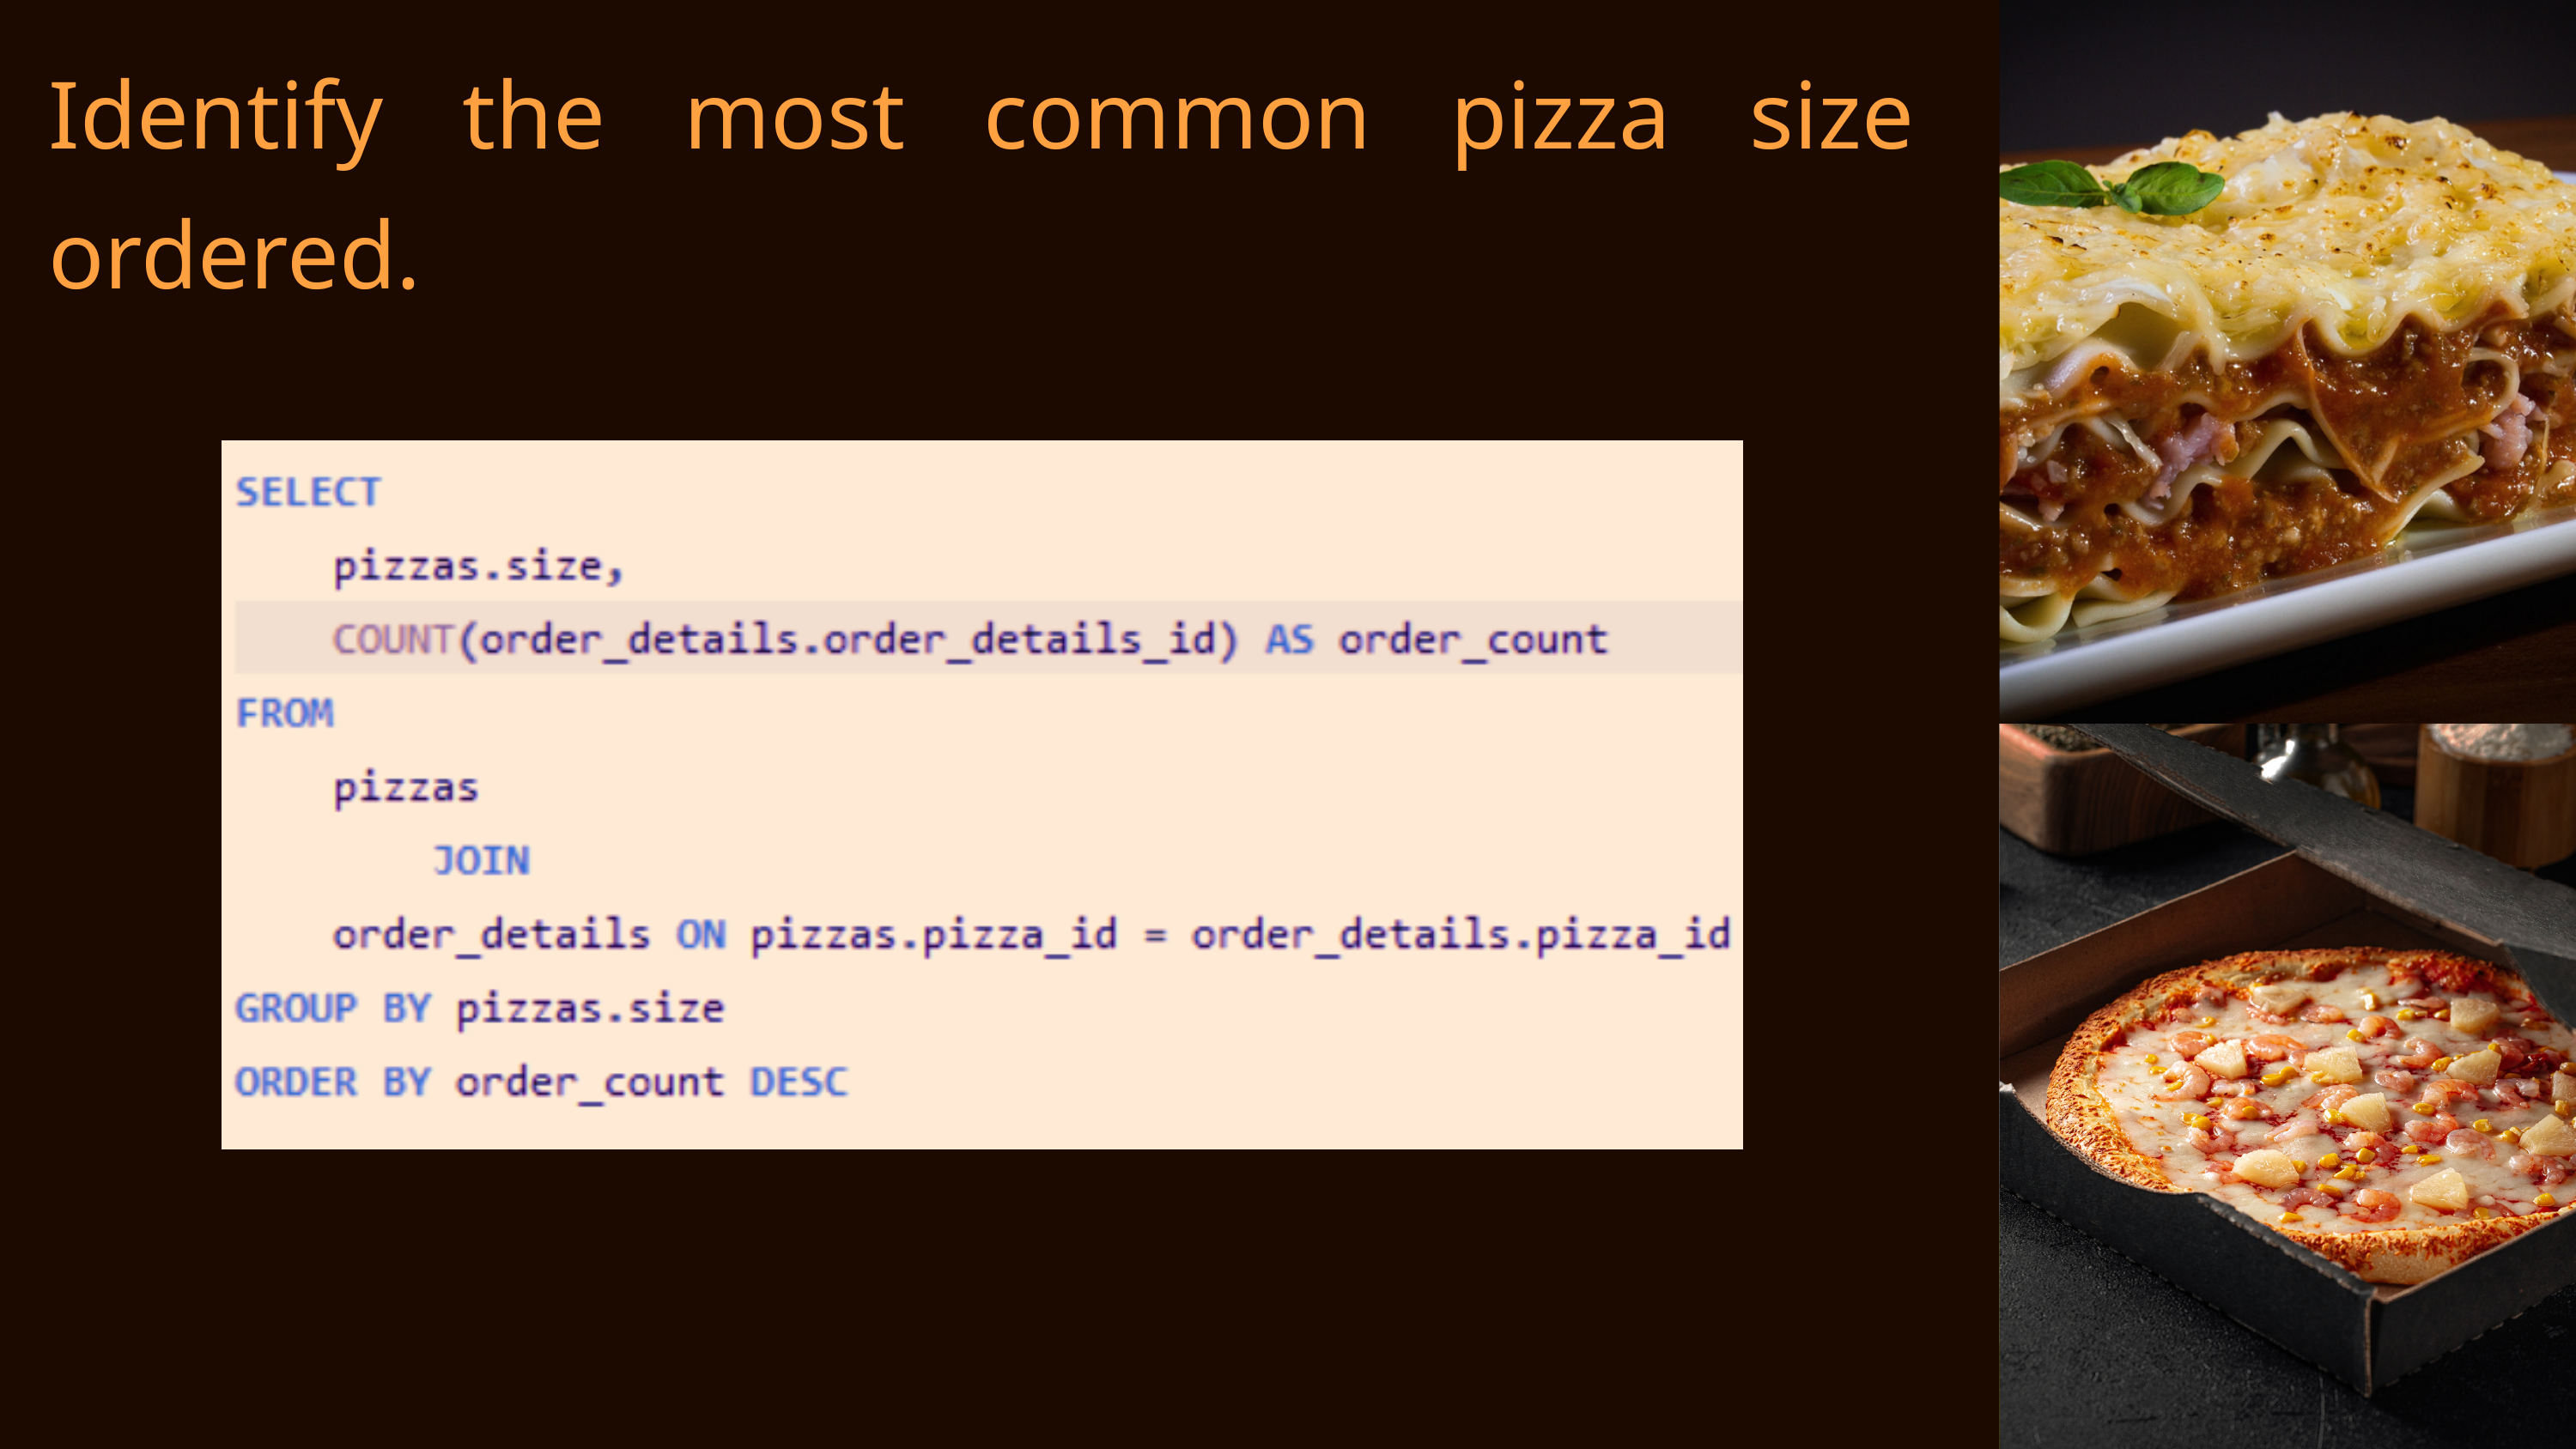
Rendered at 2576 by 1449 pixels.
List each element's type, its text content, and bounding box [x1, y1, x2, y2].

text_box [1999, 0, 2576, 723]
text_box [1999, 724, 2576, 1449]
text_box [222, 440, 1744, 1149]
text_box Identify the most common pizza size ordered. [48, 28, 1917, 307]
